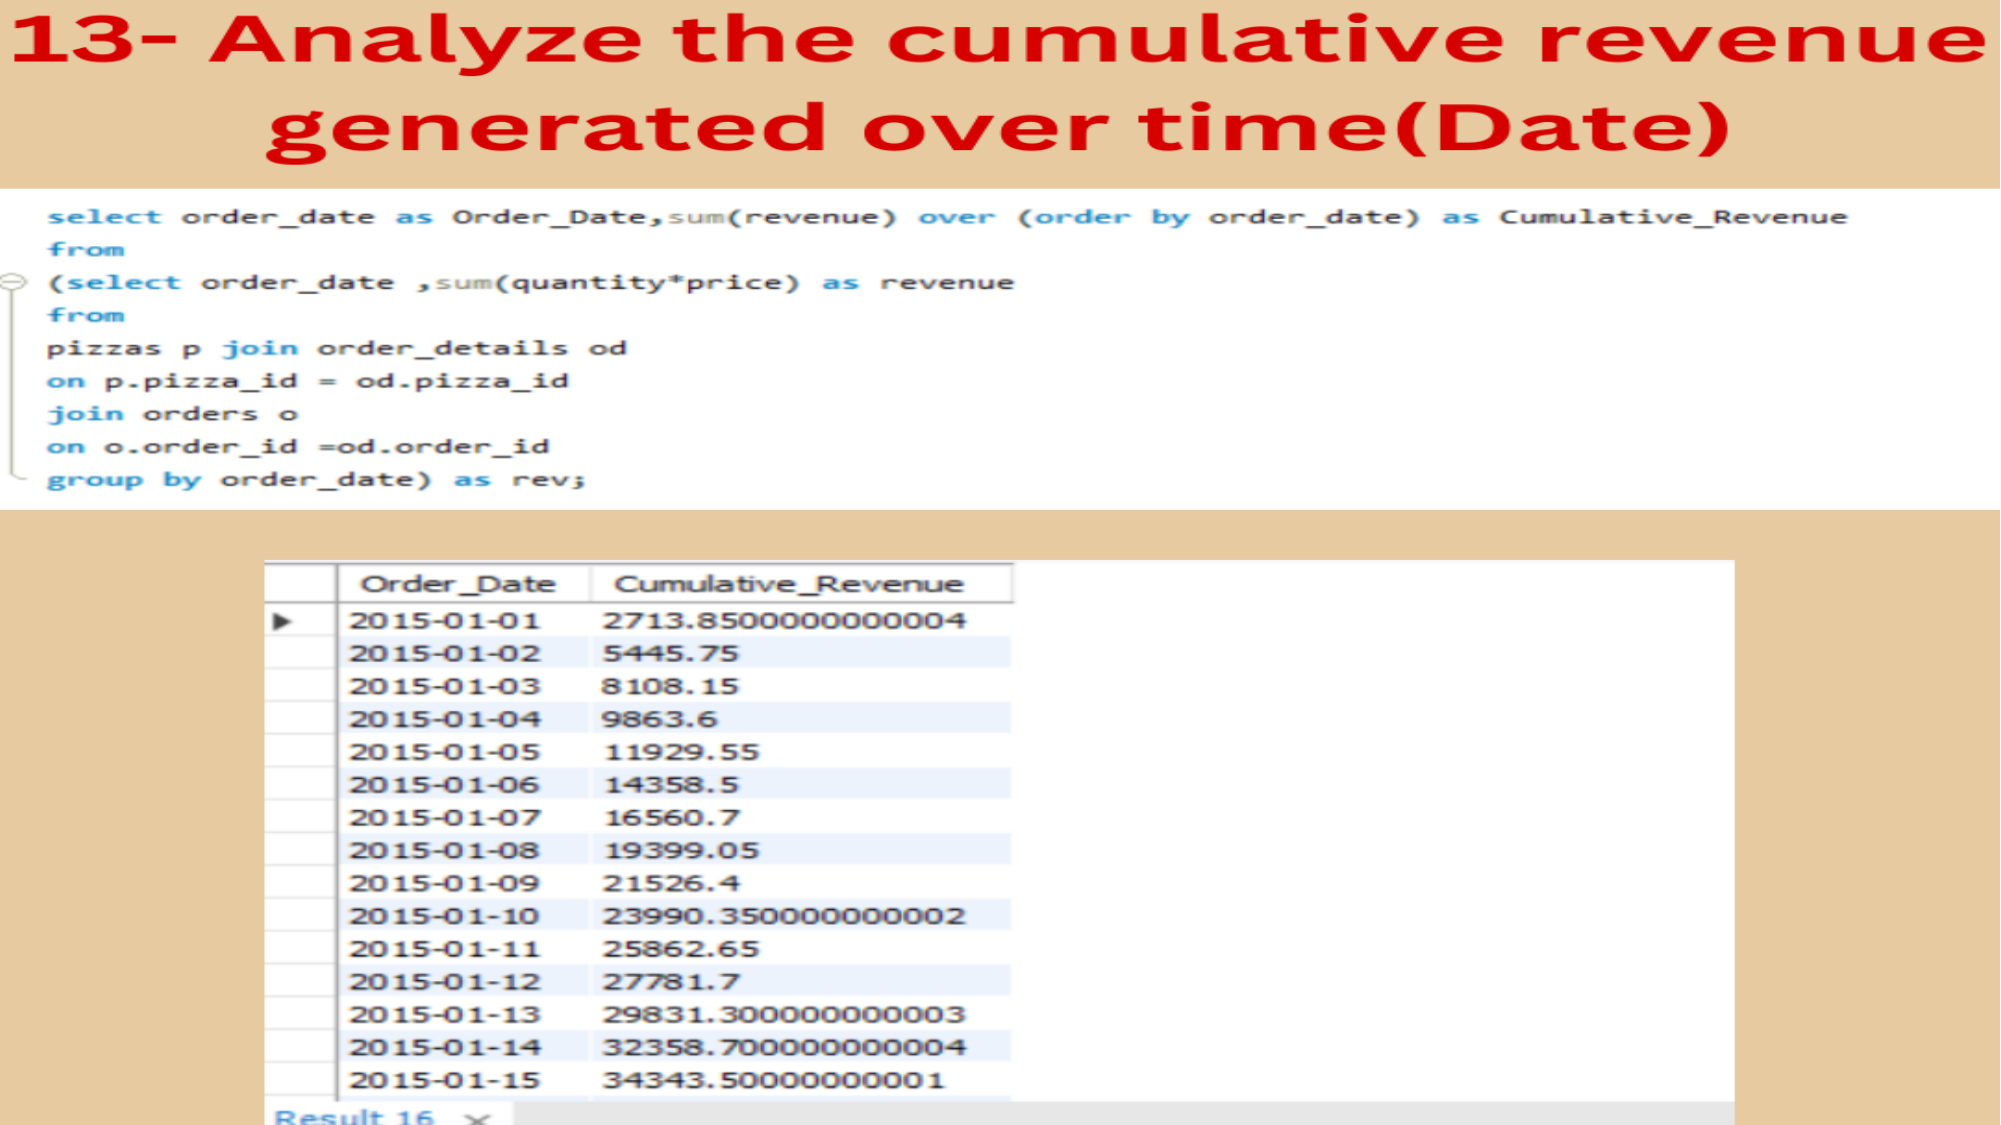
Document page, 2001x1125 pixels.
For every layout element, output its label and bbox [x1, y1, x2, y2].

list [0, 0, 2000, 1125]
